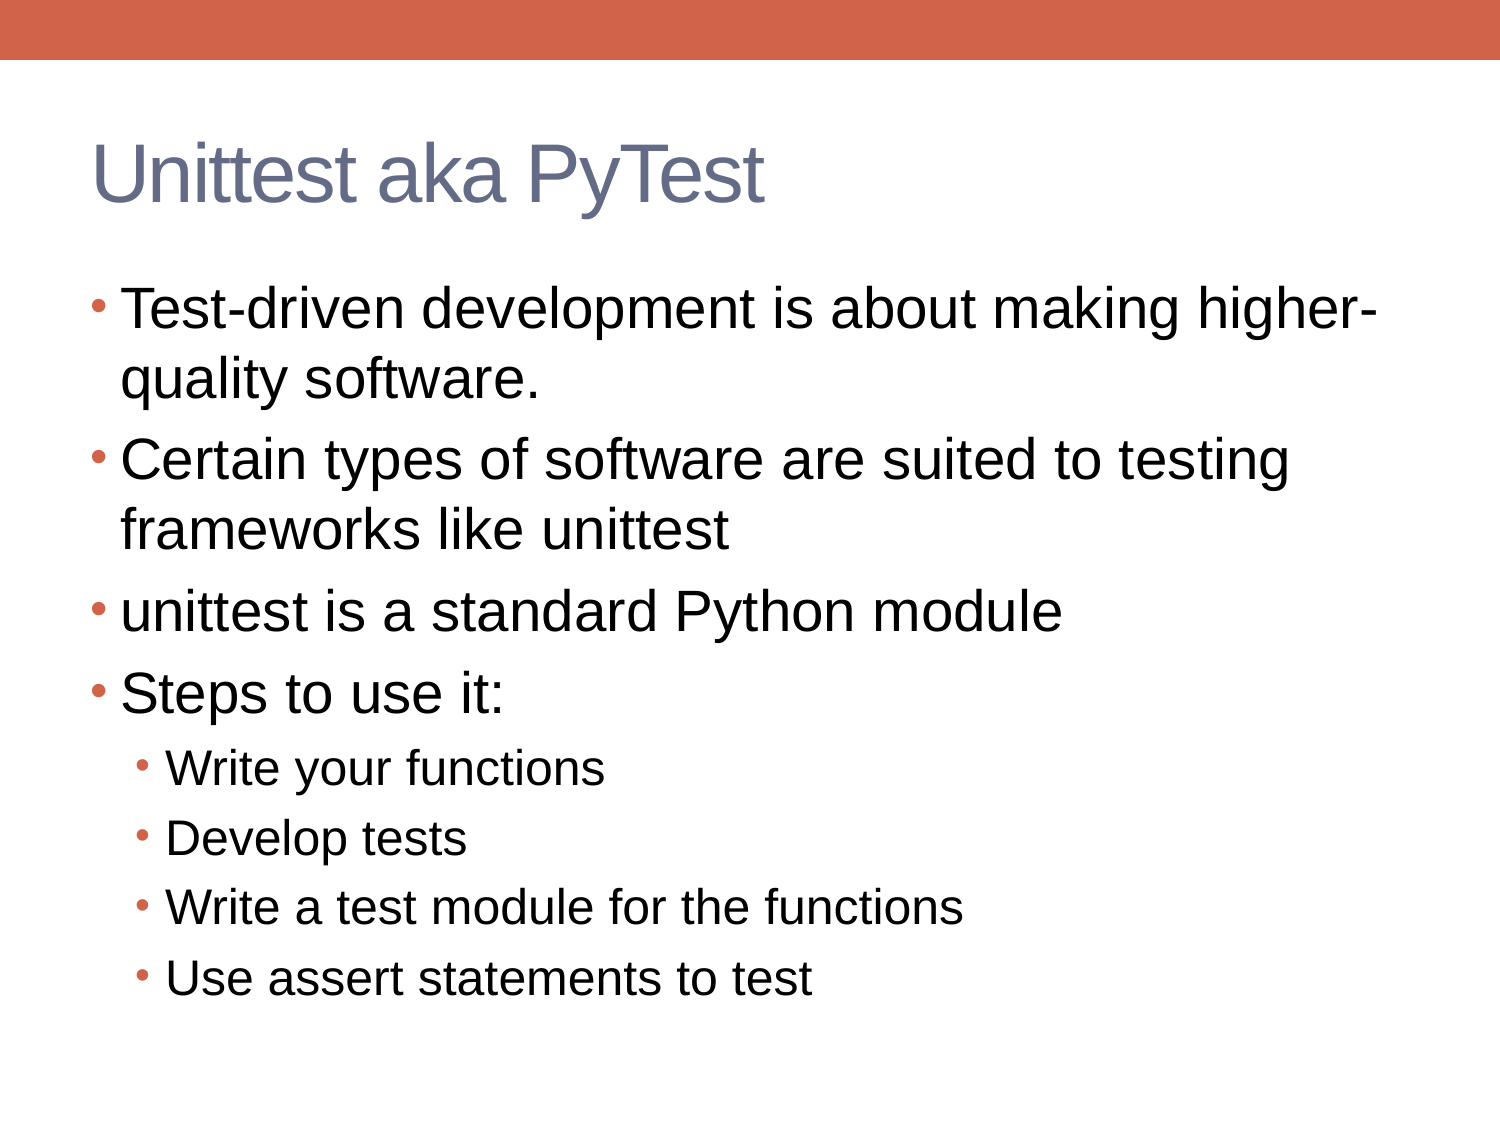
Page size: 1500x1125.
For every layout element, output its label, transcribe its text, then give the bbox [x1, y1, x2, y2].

title Unittest aka PyTest [75, 87, 1425, 250]
list Test-driven development is about making higher-quality software. Certain types of software are suited to testing frameworks like unittest unittest is a standard Python module Steps to use it: Write your functions Develop tests Write a test module for the functions Use assert statements to test [75, 262, 1425, 1063]
